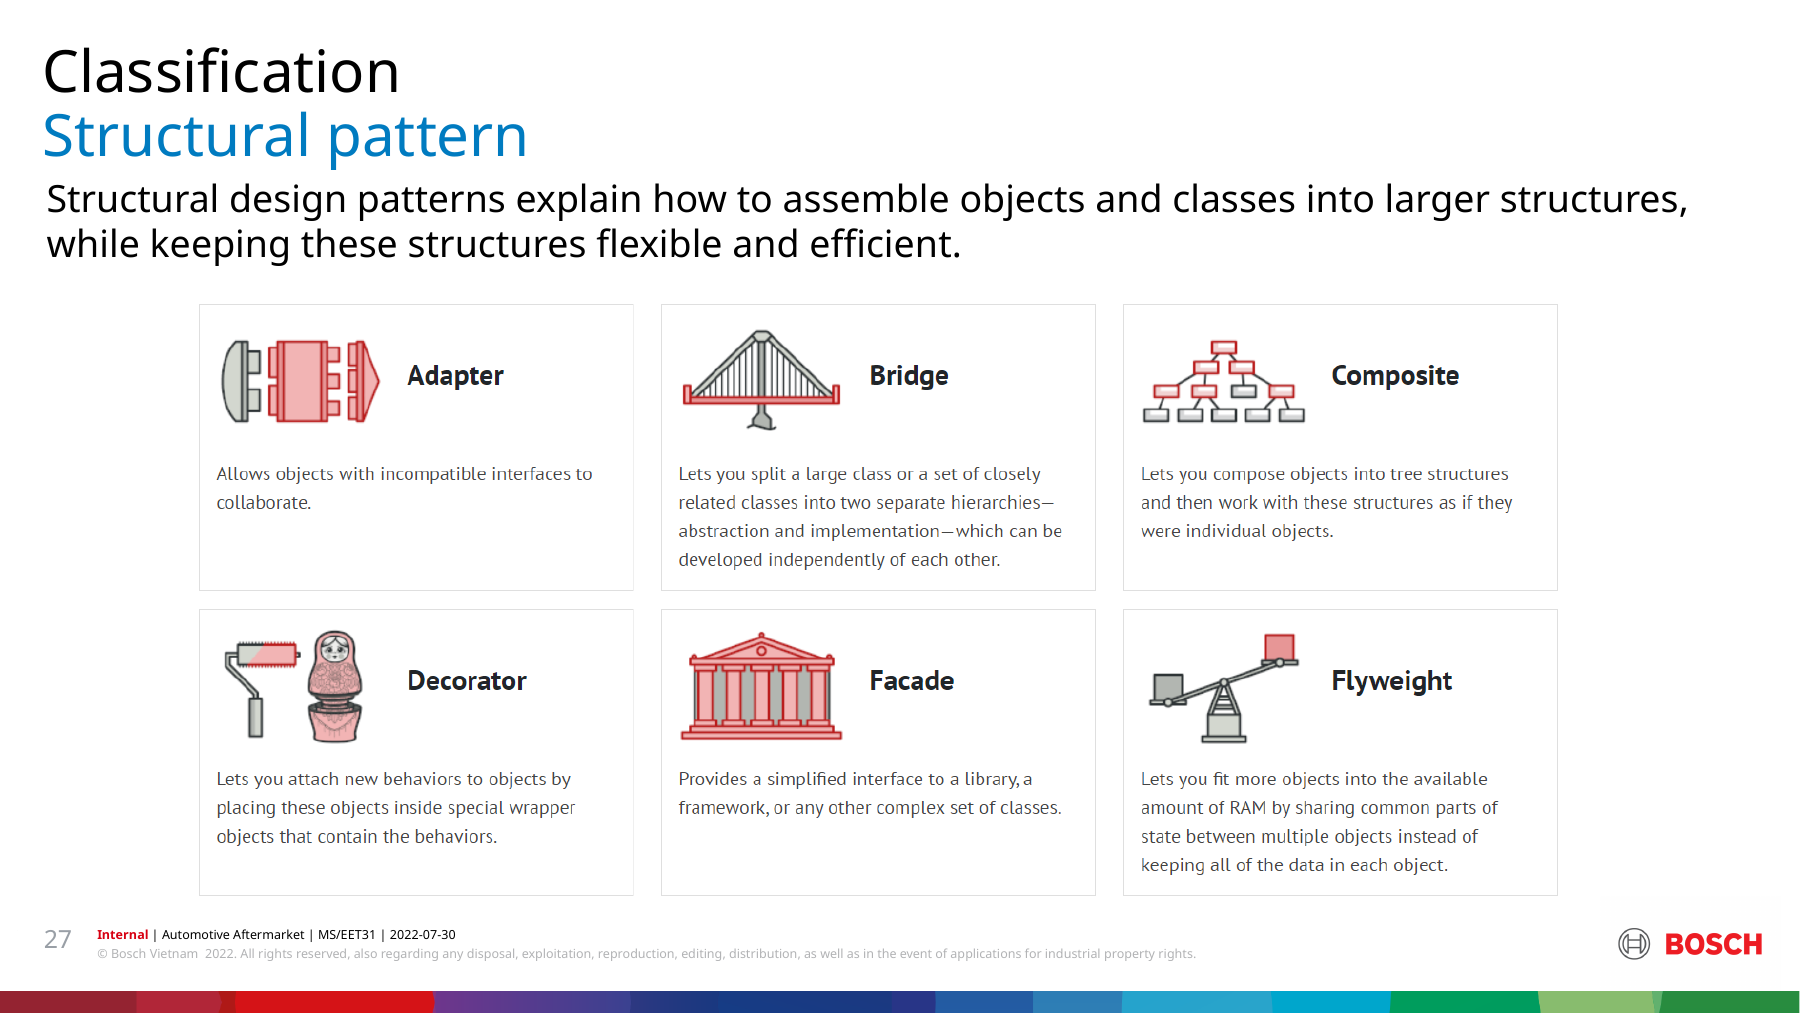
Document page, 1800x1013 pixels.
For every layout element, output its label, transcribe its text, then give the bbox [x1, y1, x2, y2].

picture [1390, 896, 1800, 1013]
picture [185, 286, 1570, 906]
title Structural pattern [42, 107, 1757, 167]
list Classification [42, 42, 1757, 107]
text_box Structural design patterns explain how to assemble objects and classes into larger structures, while keeping these structures flexible and efficient. [31, 167, 1757, 279]
slide_number 27 [43, 923, 92, 991]
picture [0, 905, 1272, 1013]
